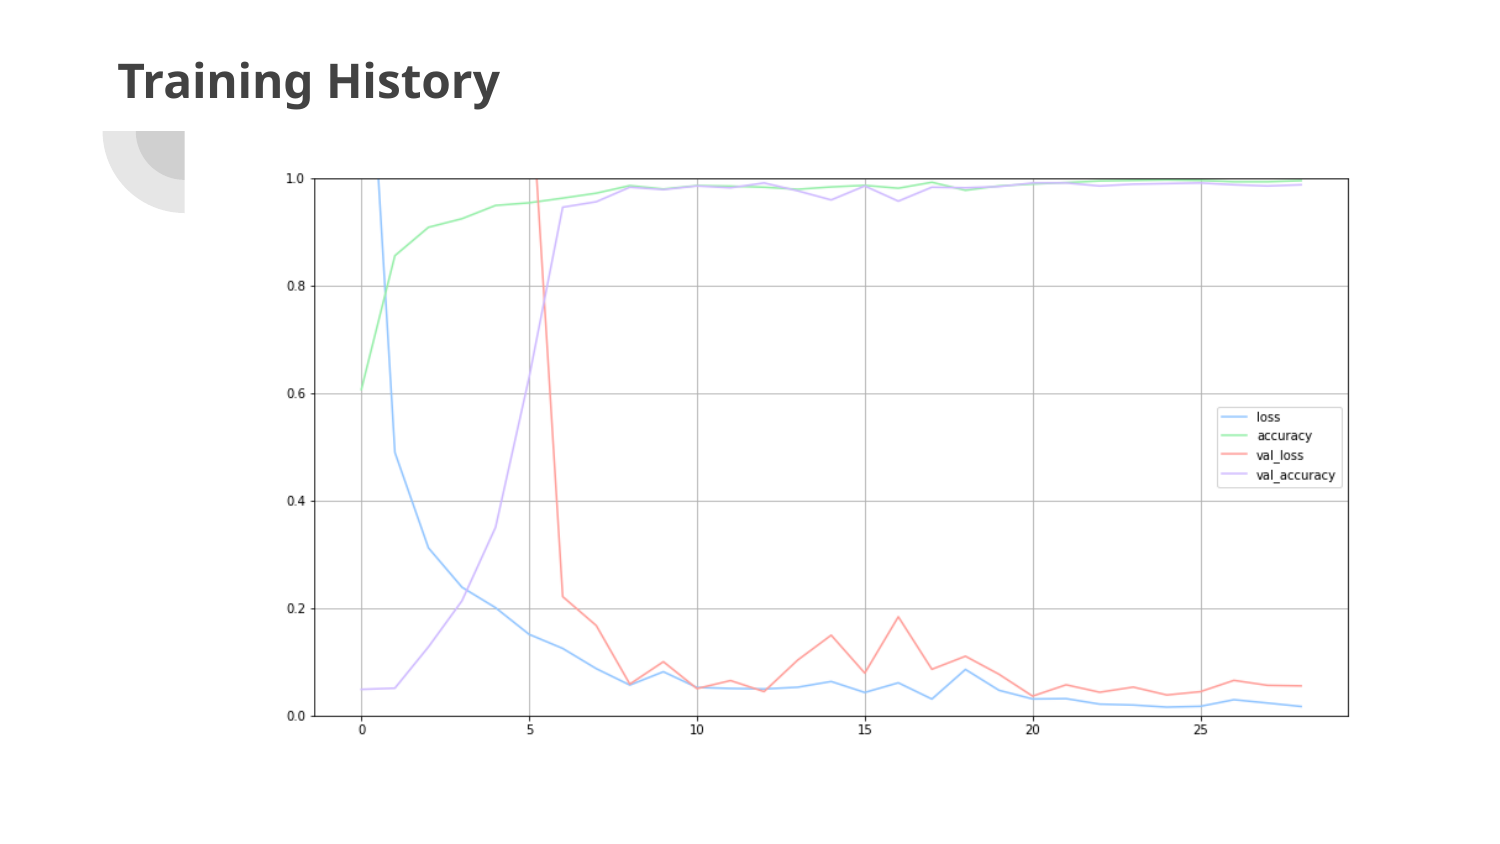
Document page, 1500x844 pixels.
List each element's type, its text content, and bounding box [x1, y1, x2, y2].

title Training History [102, 36, 1364, 125]
picture [271, 161, 1364, 748]
